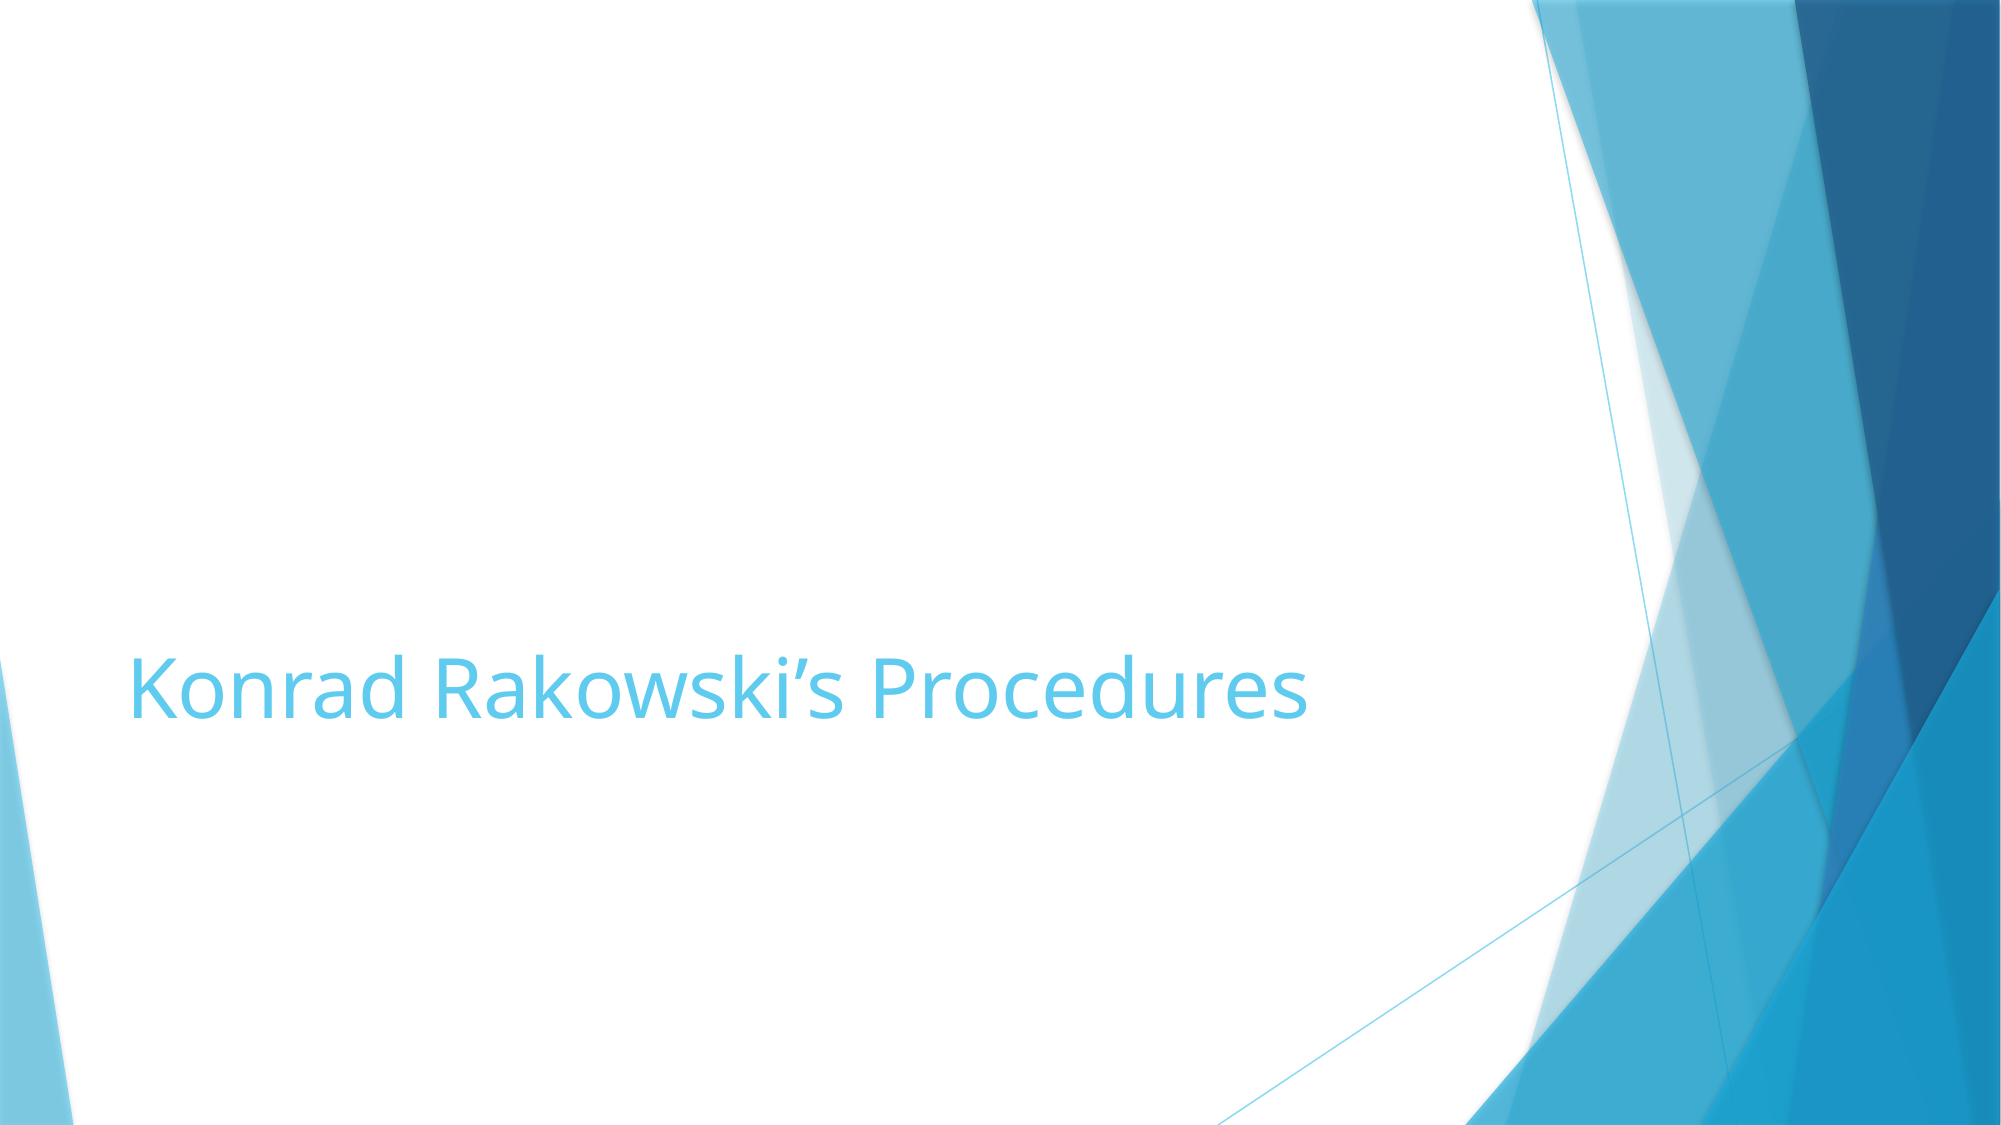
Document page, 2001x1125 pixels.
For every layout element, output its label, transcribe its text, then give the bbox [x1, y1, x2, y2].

title Konrad Rakowski’s Procedures [111, 443, 1522, 743]
